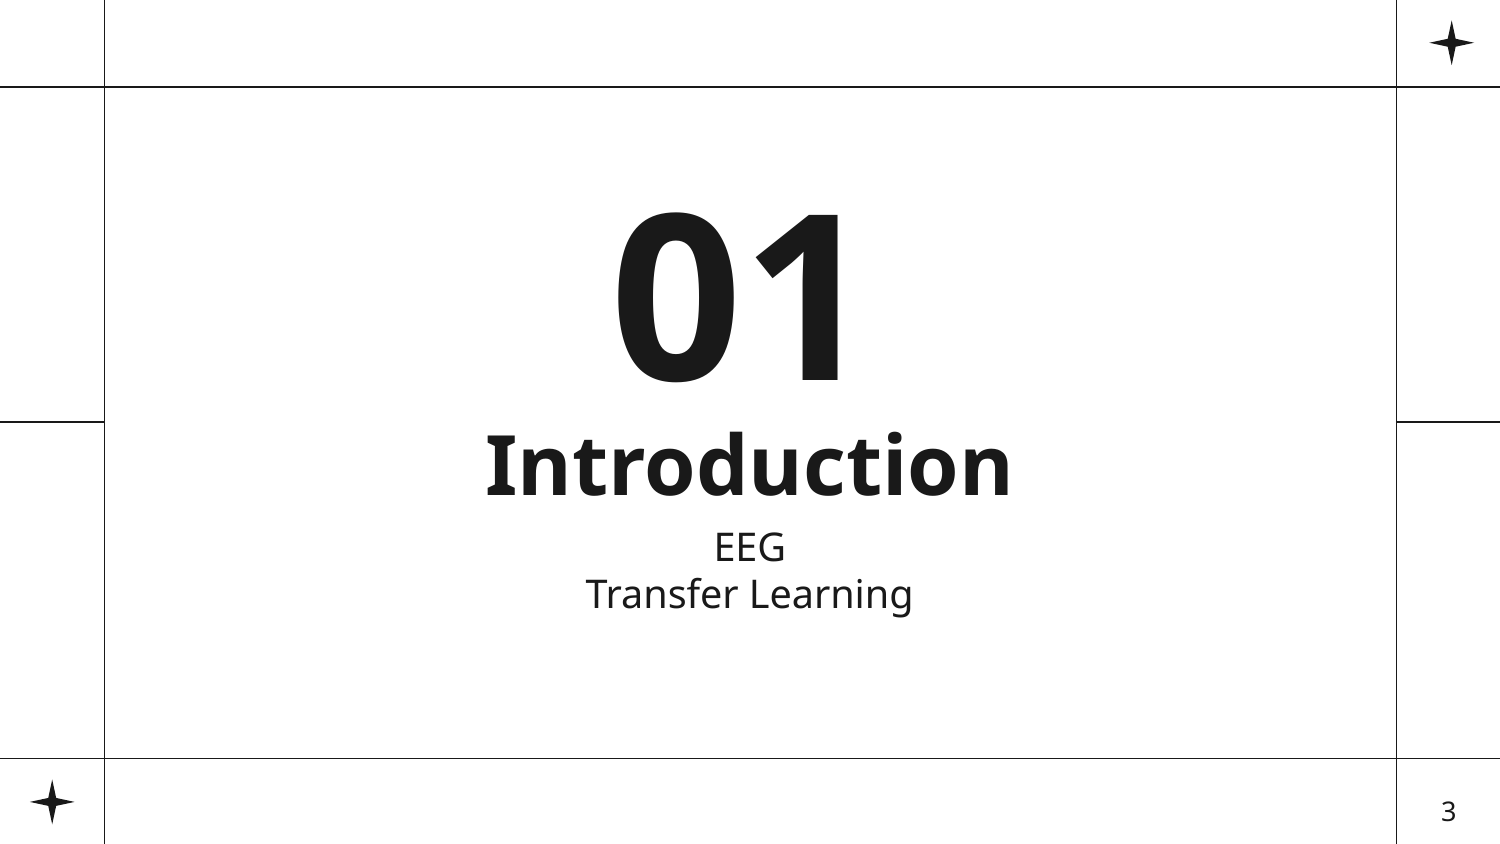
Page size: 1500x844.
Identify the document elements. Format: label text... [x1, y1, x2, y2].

title Introduction [287, 418, 1213, 507]
slide_number 3 [1403, 779, 1494, 844]
subtitle EEG Transfer Learning [375, 506, 1125, 758]
title 01 [491, 173, 1009, 402]
